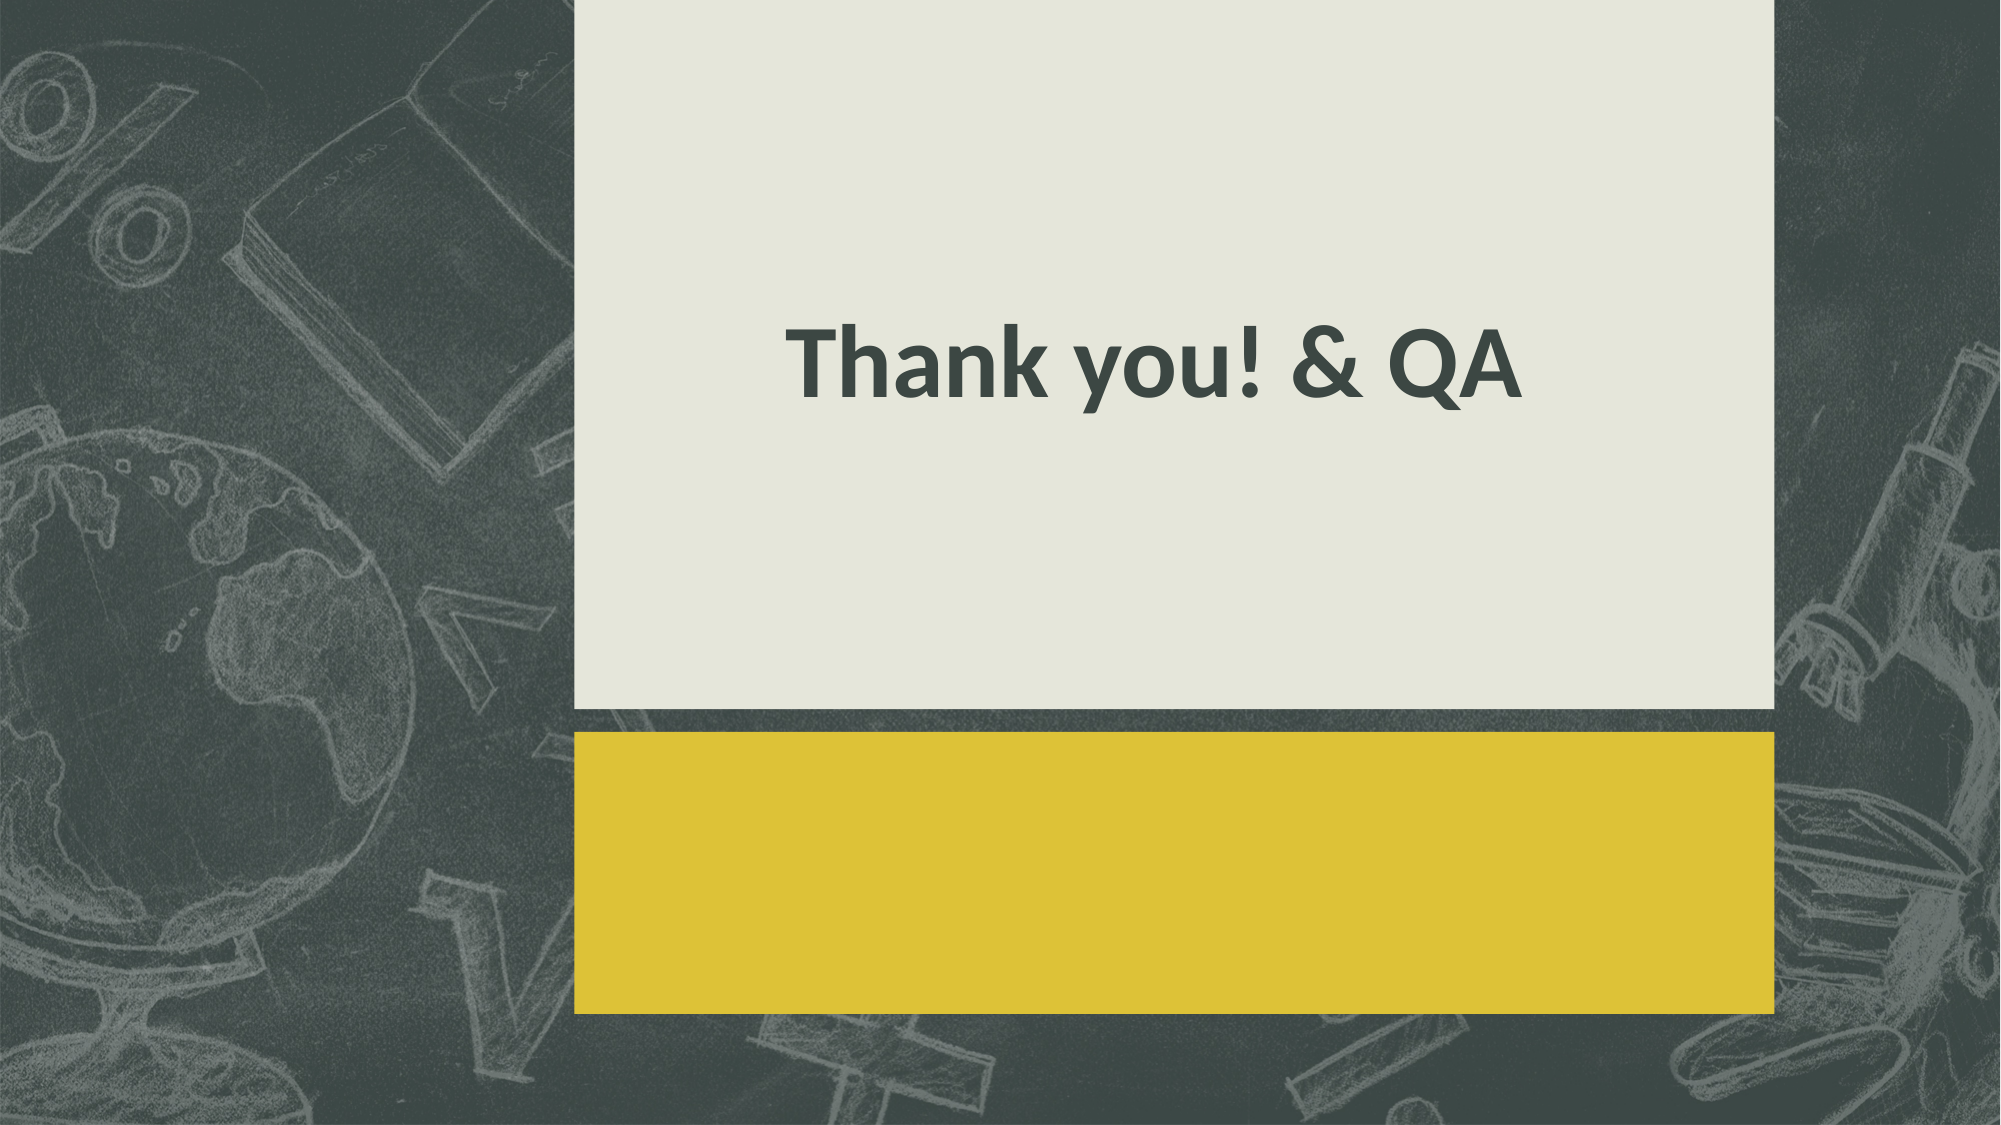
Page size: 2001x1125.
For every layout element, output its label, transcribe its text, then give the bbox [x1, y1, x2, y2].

title Thank you! & QA [770, 217, 1853, 428]
picture [0, 0, 2001, 1125]
